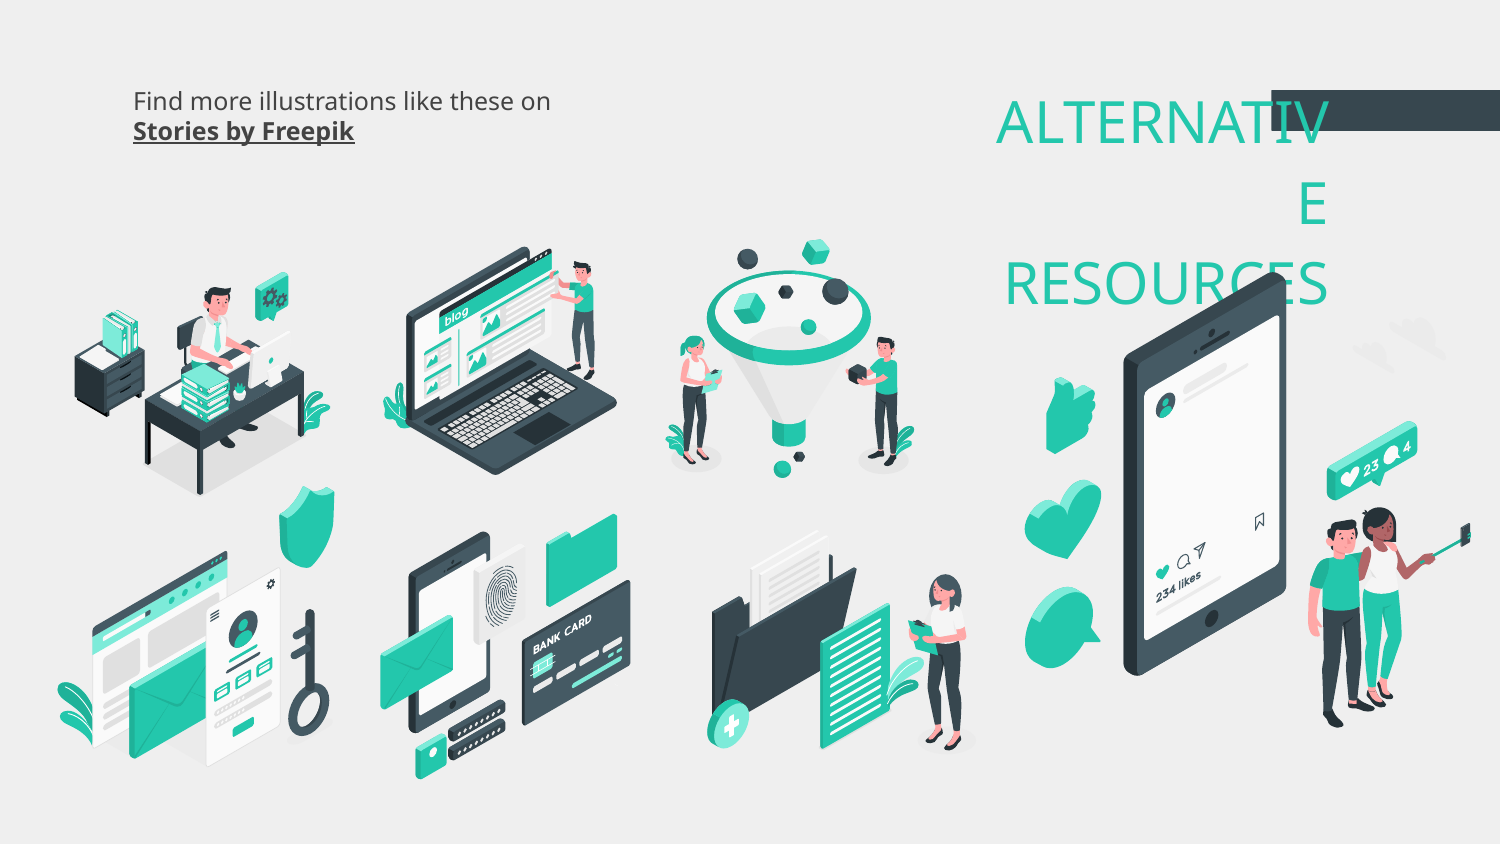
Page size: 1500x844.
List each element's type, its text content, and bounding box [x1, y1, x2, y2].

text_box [74, 271, 333, 485]
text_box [664, 239, 916, 479]
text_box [55, 485, 335, 768]
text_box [380, 246, 618, 476]
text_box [380, 513, 631, 780]
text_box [1024, 271, 1472, 728]
text_box Find more illustrations like these on Stories by Freepik [118, 83, 750, 150]
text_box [707, 529, 980, 755]
title ALTERNATIVE RESOURCES [975, 60, 1345, 143]
